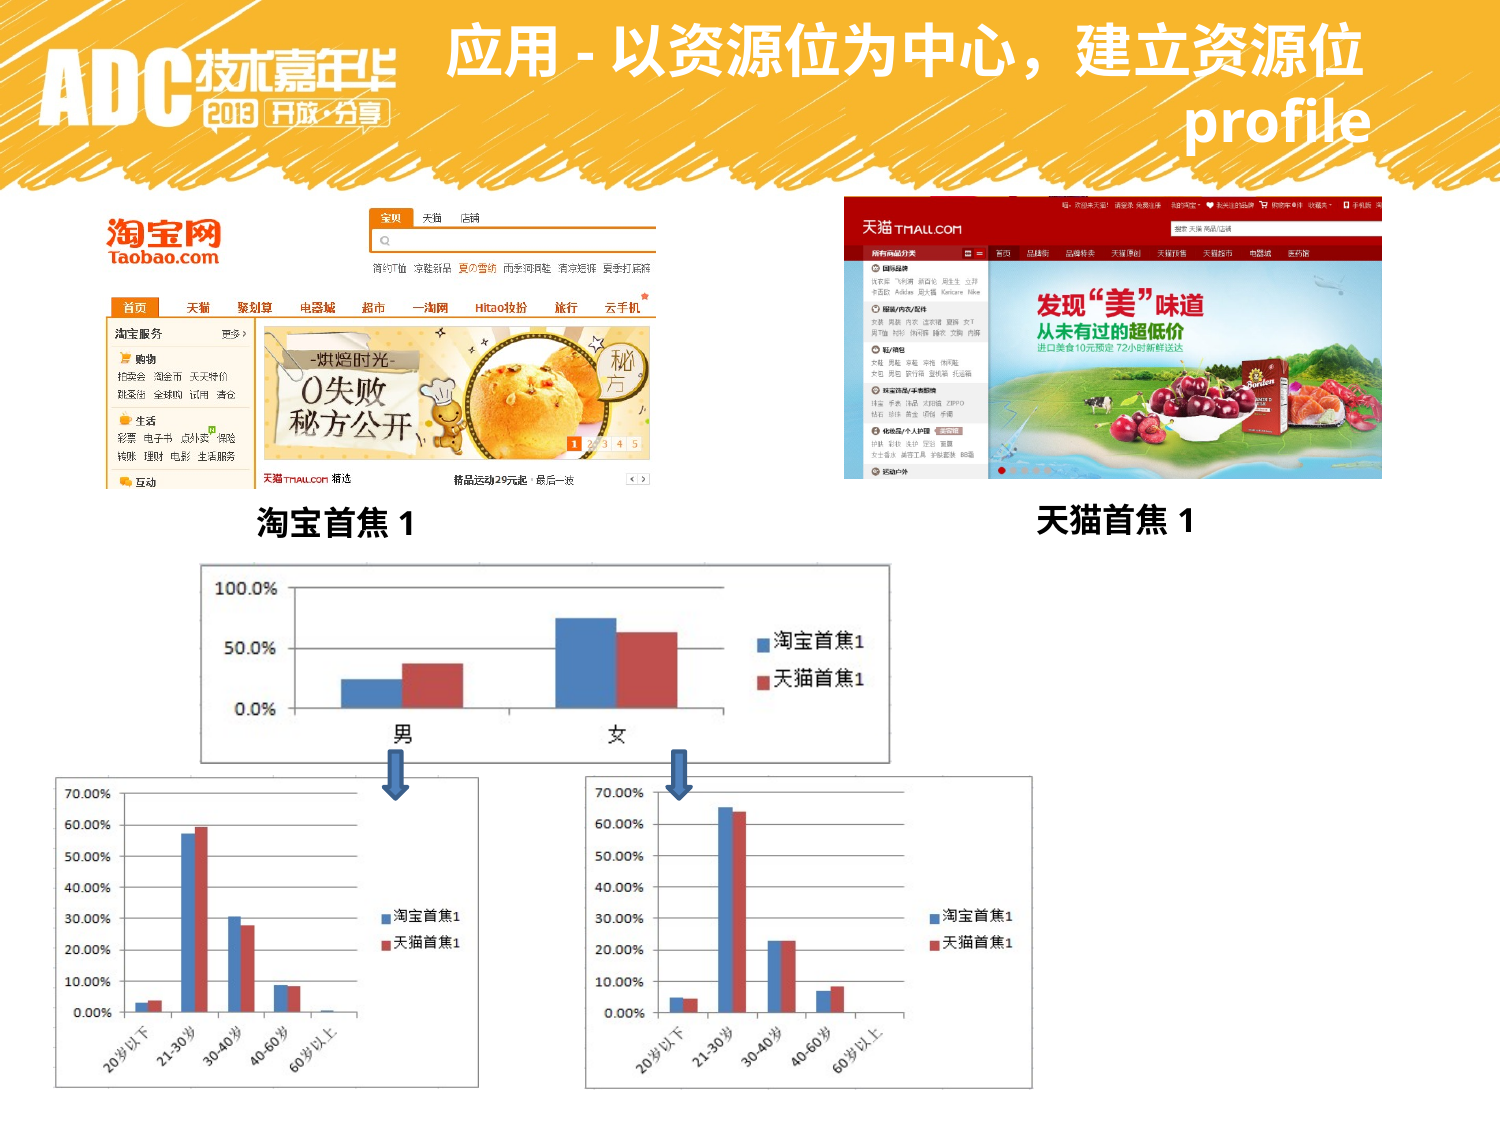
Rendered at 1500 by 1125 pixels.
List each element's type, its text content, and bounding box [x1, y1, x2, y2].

text_box 应用-以资源位为中心，建立资源位profile [430, 7, 1388, 162]
text_box 淘宝首焦1 [242, 496, 443, 550]
picture [0, 0, 1500, 1125]
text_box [879, 550, 1454, 1000]
text_box 天猫首焦1 [1021, 491, 1223, 547]
